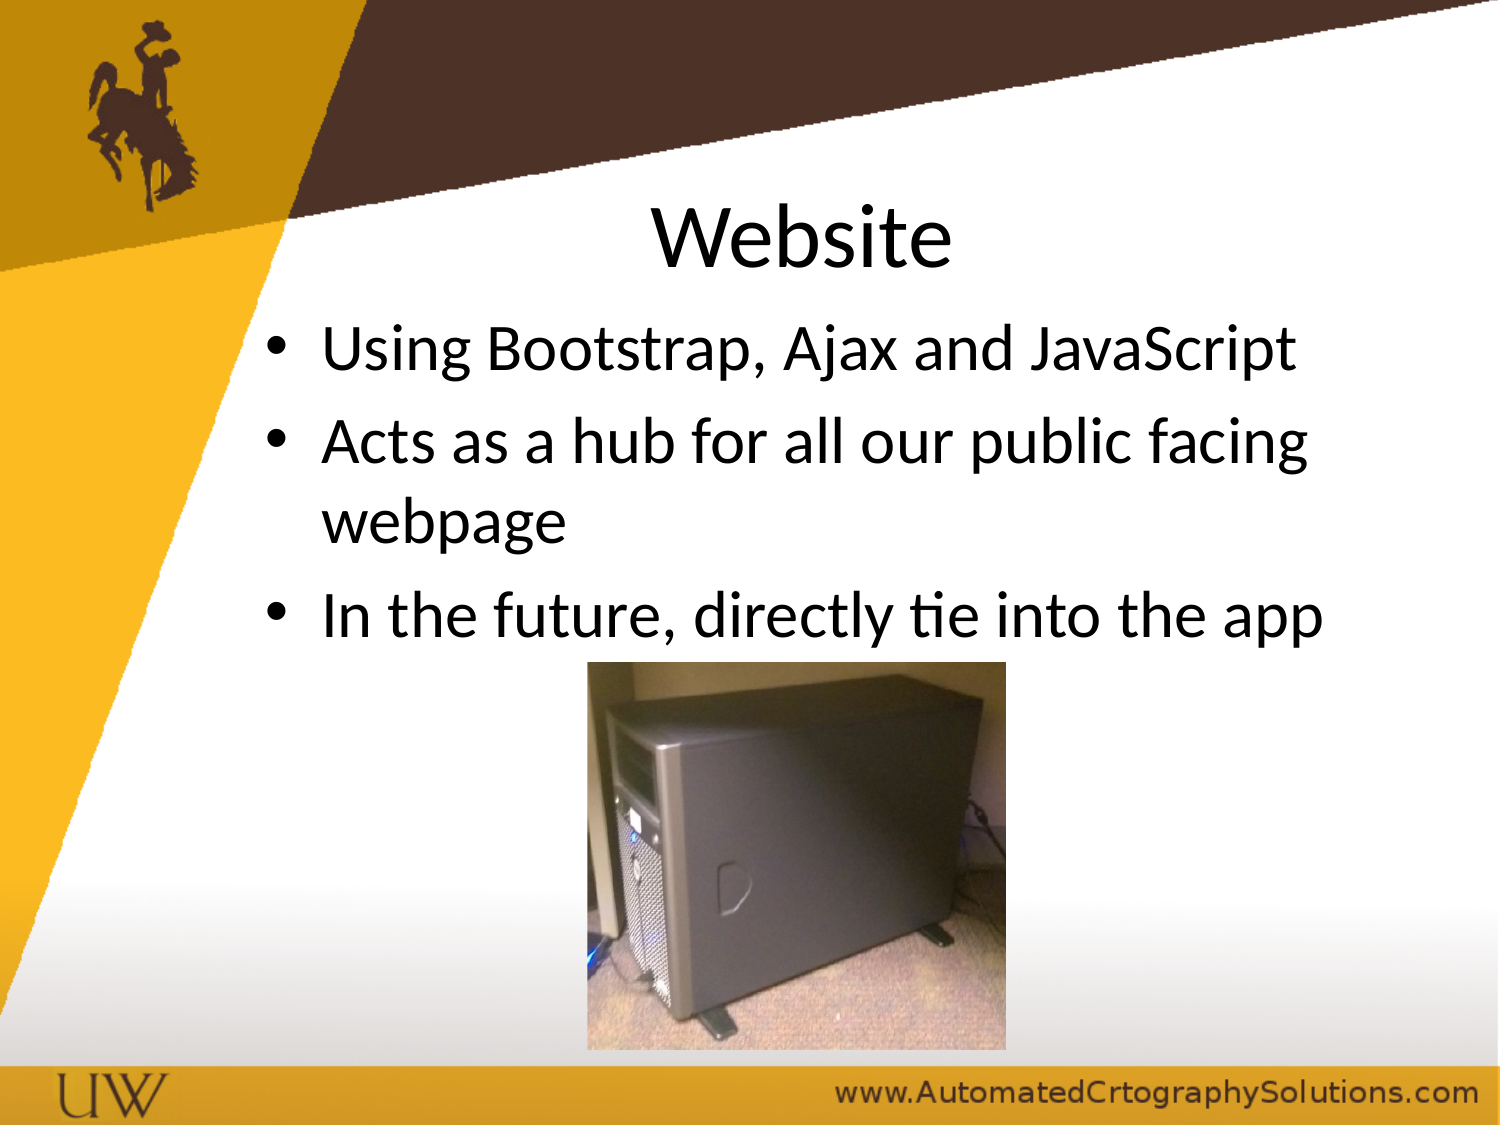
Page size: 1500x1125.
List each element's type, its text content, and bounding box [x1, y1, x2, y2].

list Using Bootstrap, Ajax and JavaScript Acts as a hub for all our public facing webpage In the future, directly tie into the app [249, 296, 1450, 913]
picture [0, 0, 1500, 1125]
title Website [137, 137, 1488, 325]
